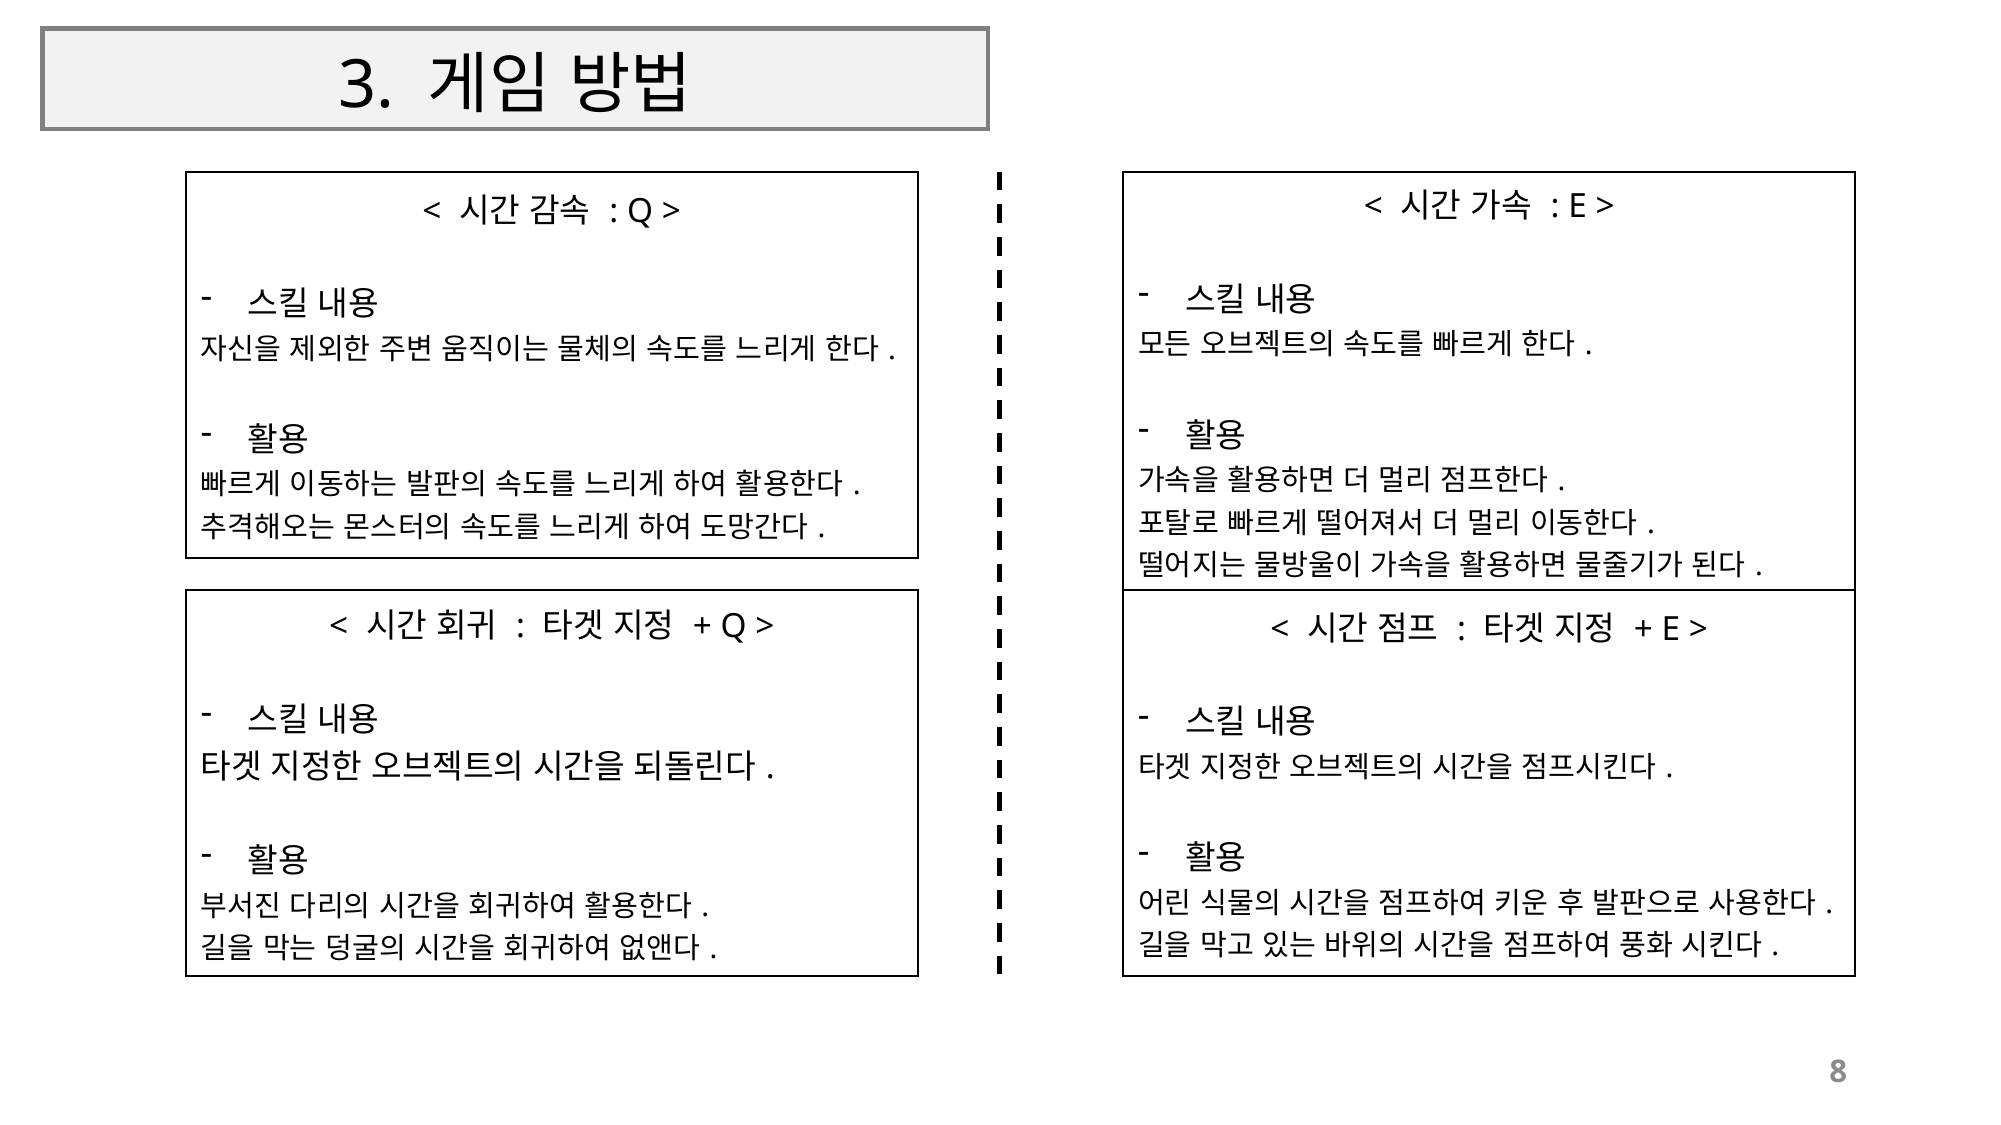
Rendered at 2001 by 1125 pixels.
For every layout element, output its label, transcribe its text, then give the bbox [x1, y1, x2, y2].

table_header < 시간 감속 : Q > 스킬 내용 자신을 제외한 주변 움직이는 물체의 속도를 느리게 한다. 활용 빠르게 이동하는 발판의 속도를 느리게 하여 활용한다. 추격해오는 몬스터의 속도를 느리게 하여 도망간다. [187, 173, 917, 557]
table_header < 시간 가속 : E > 스킬 내용 모든 오브젝트의 속도를 빠르게 한다. 활용 가속을 활용하면 더 멀리 점프한다. 포탈로 빠르게 떨어져서 더 멀리 이동한다. 떨어지는 물방울이 가속을 활용하면 물줄기가 된다. [1124, 173, 1854, 589]
table_header < 시간 회귀 : 타겟 지정 + Q > 스킬 내용 타겟 지정한 오브젝트의 시간을 되돌린다. 활용 부서진 다리의 시간을 회귀하여 활용한다. 길을 막는 덩굴의 시간을 회귀하여 없앤다. [187, 591, 917, 975]
title 3. 게임 방법 [42, 31, 988, 130]
slide_number 8 [1412, 1042, 1863, 1103]
table_header < 시간 점프 : 타겟 지정 + E > 스킬 내용 타겟 지정한 오브젝트의 시간을 점프시킨다. 활용 어린 식물의 시간을 점프하여 키운 후 발판으로 사용한다. 길을 막고 있는 바위의 시간을 점프하여 풍화 시킨다. [1124, 591, 1854, 975]
